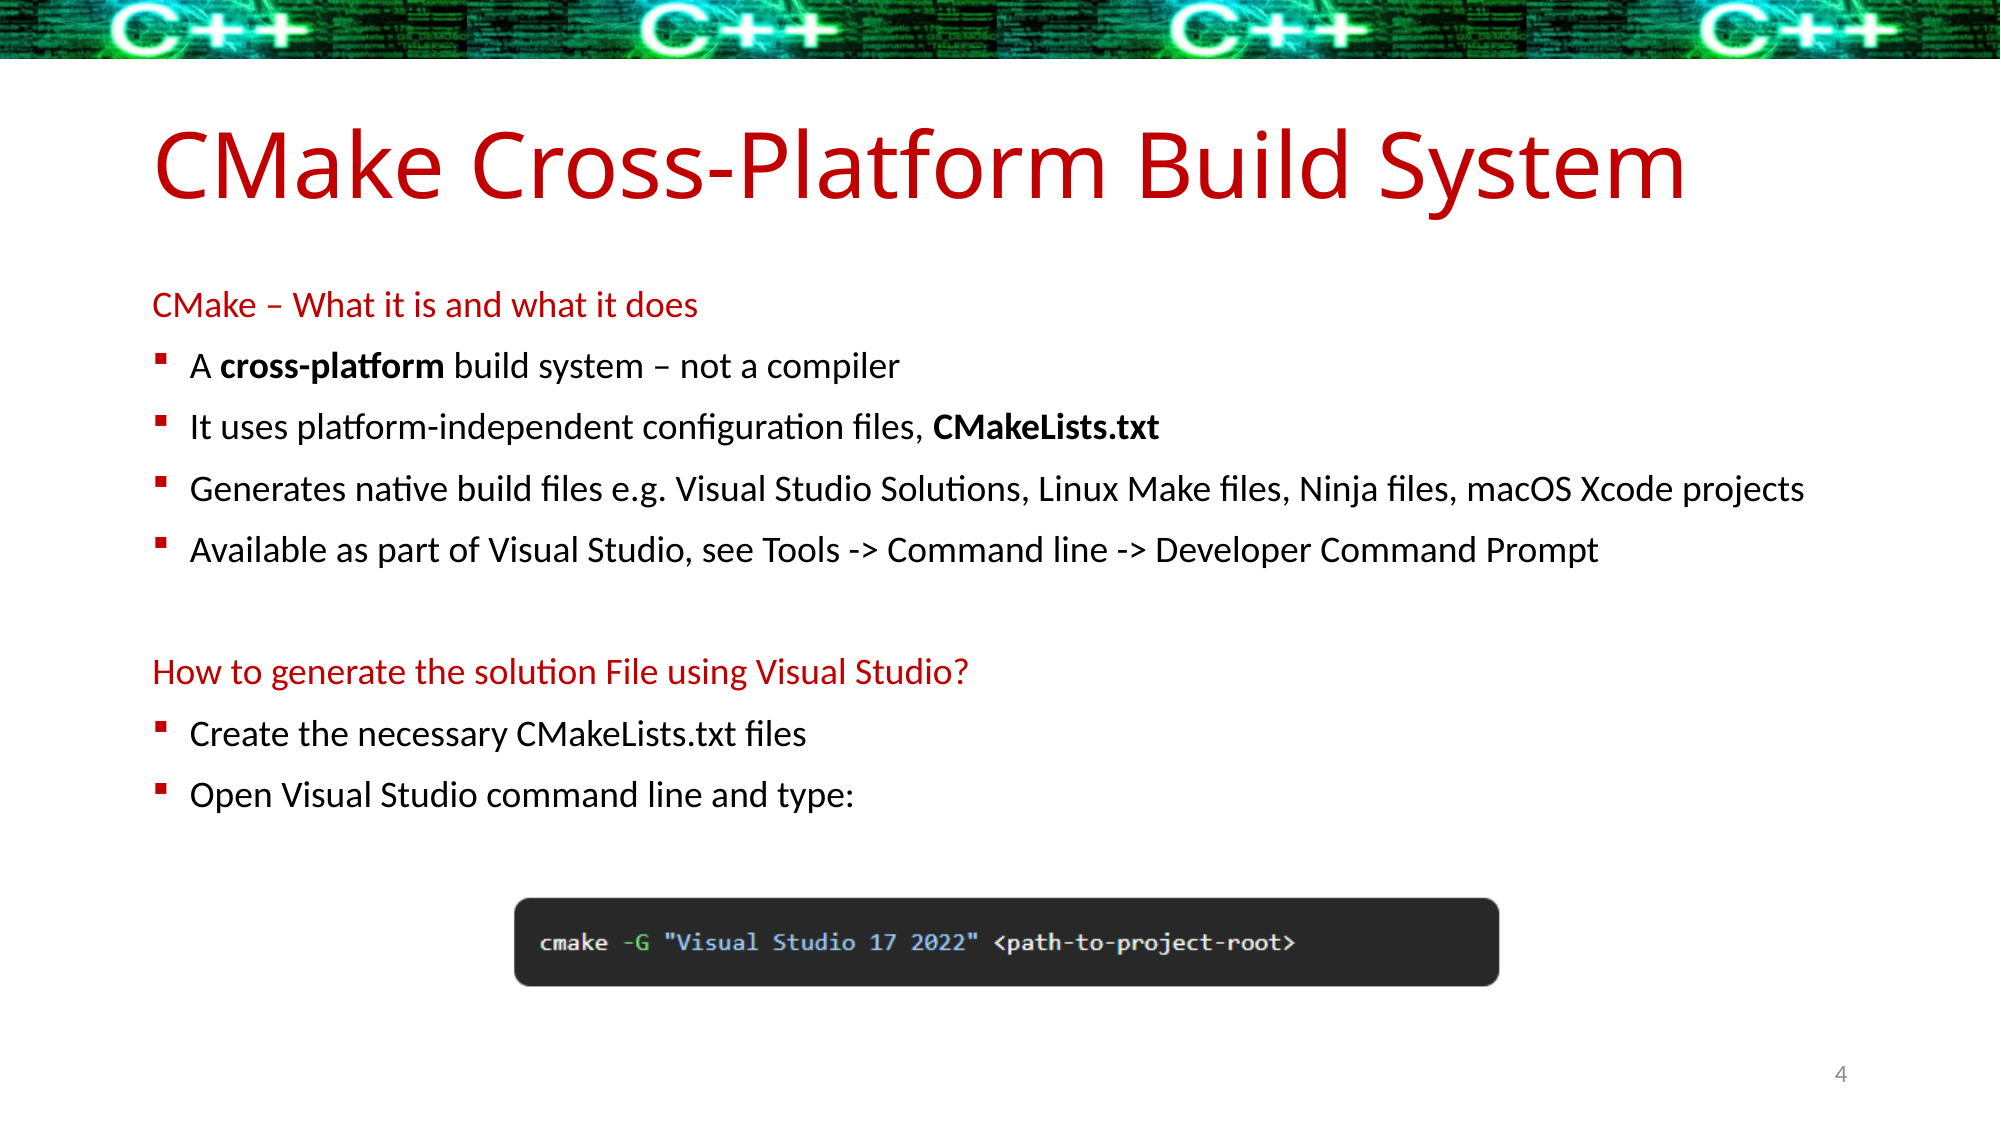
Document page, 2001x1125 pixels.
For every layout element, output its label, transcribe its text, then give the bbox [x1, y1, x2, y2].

slide_number 4 [1412, 1042, 1863, 1103]
list CMake – What it is and what it does A cross-platform build system – not a compiler It uses platform-independent configuration files, CMakeLists.txt Generates native build files e.g. Visual Studio Solutions, Linux Make files, Ninja files, macOS Xcode projects Available as part of Visual Studio, see Tools -> Command line -> Developer Command Prompt How to generate the solution File using Visual Studio? Create the necessary CMakeLists.txt files Open Visual Studio command line and type: [137, 277, 1878, 1004]
picture [502, 884, 1512, 1004]
picture [0, 0, 2000, 59]
title CMake Cross-Platform Build System [137, 59, 1863, 277]
